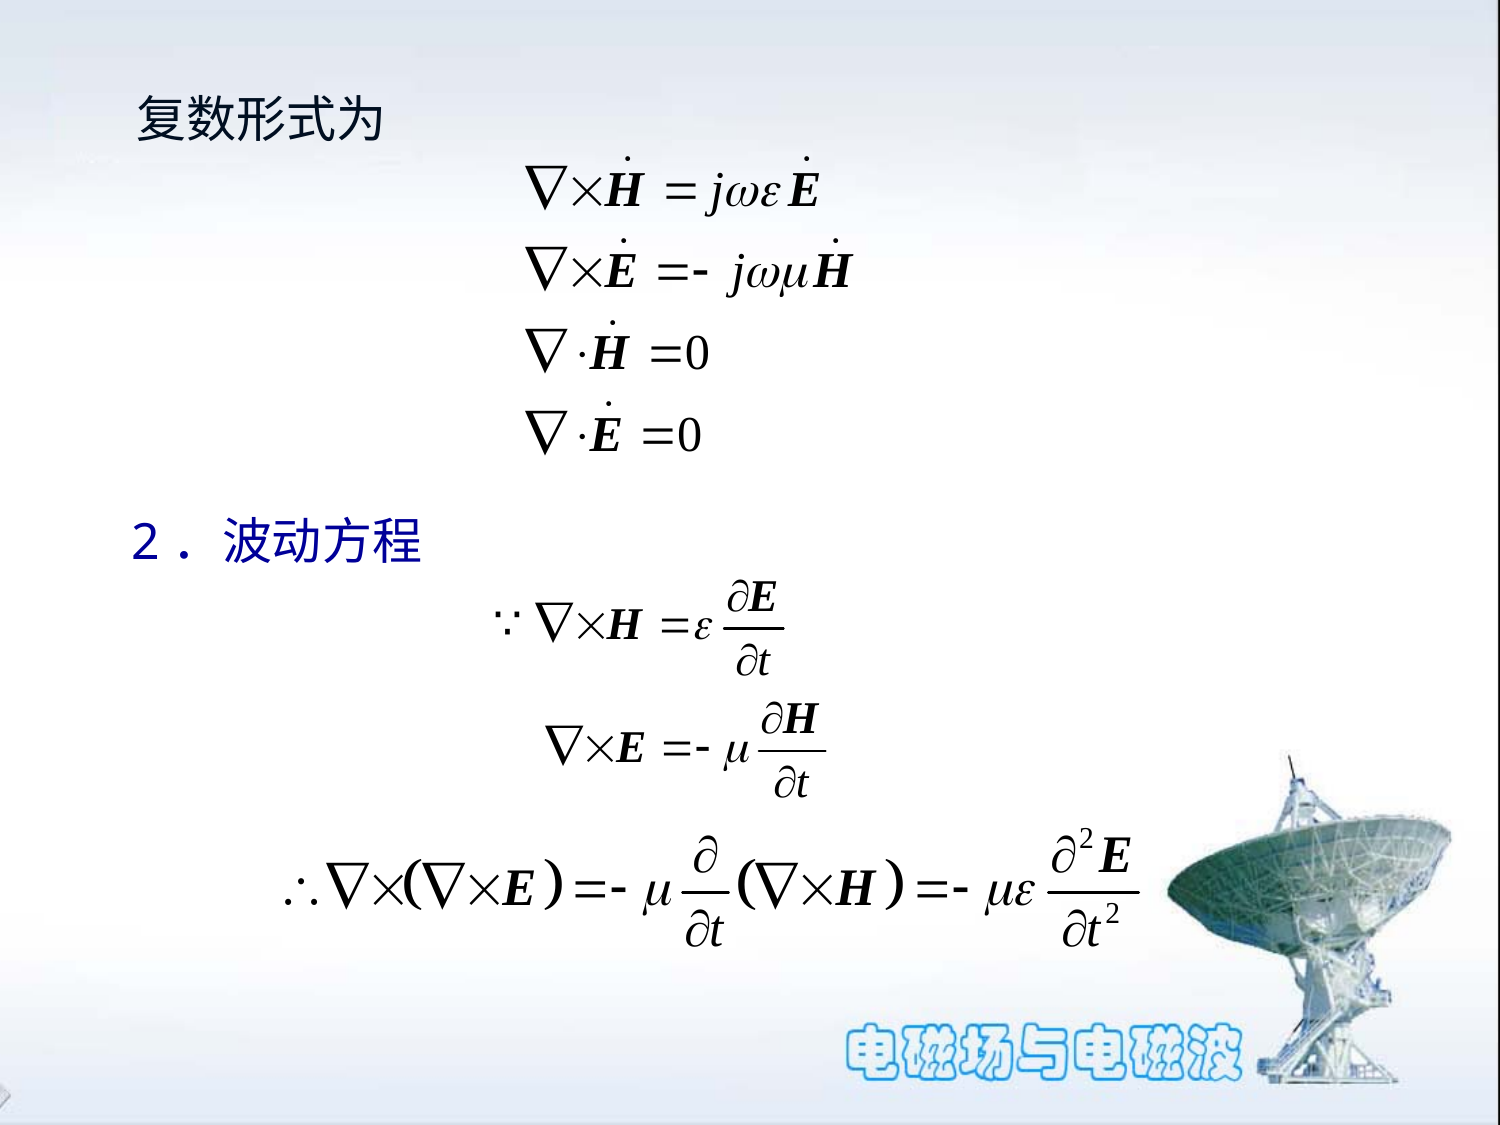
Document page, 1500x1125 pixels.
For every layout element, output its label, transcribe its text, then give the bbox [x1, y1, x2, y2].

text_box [519, 151, 965, 462]
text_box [279, 812, 1150, 959]
text_box 复数形式为 [121, 80, 402, 155]
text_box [493, 566, 889, 809]
picture [0, 0, 1500, 1125]
text_box 2．波动方程 [29, 489, 585, 577]
